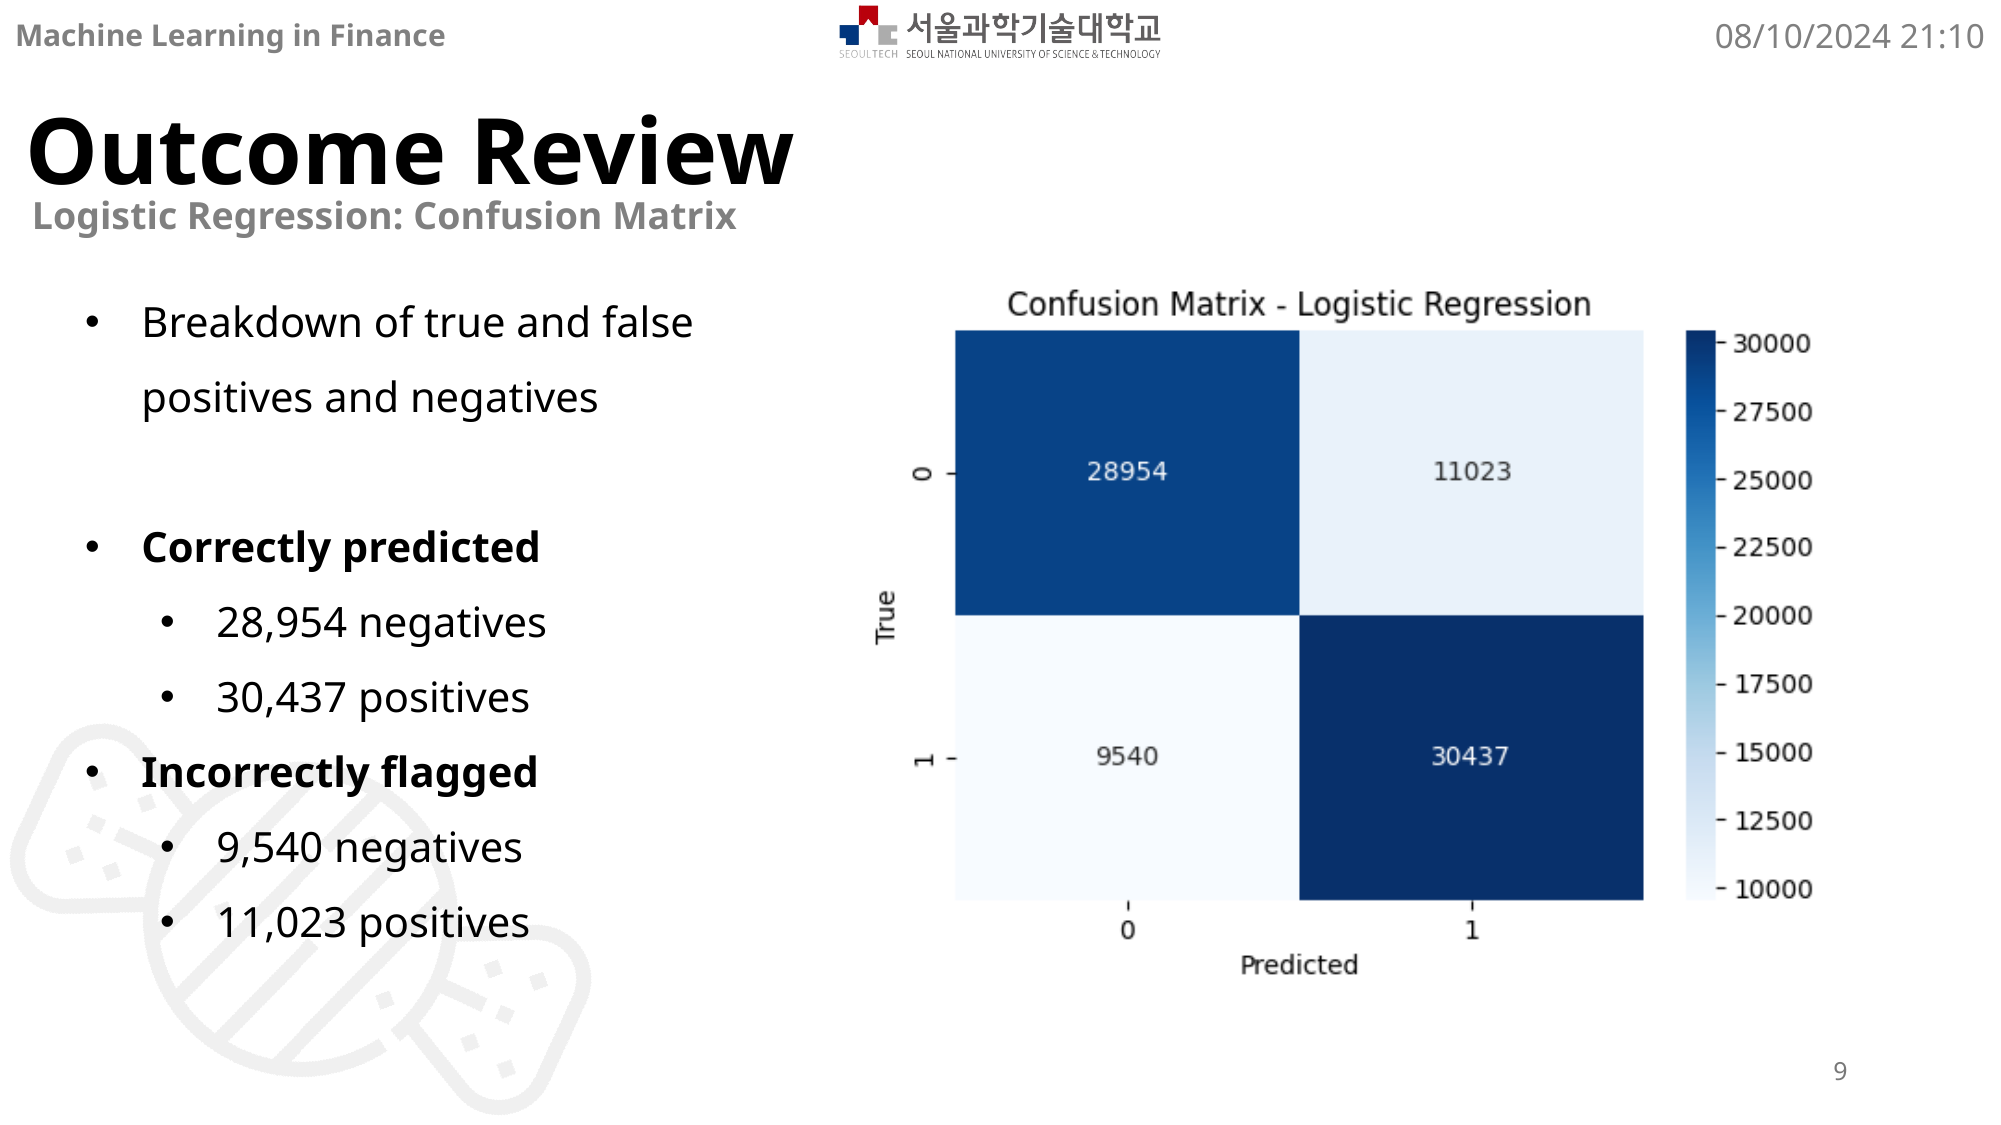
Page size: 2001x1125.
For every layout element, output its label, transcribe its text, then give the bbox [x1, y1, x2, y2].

text_box Outcome Review [10, 76, 1964, 234]
picture [817, 241, 1928, 983]
text_box Breakdown of true and false positives and negatives Correctly predicted 28,954 negatives 30,437 positives Incorrectly flagged 9,540 negatives 11,023 positives [70, 263, 800, 954]
picture [837, 2, 1163, 60]
slide_number 9 [1412, 1042, 1863, 1103]
text_box Logistic Regression: Confusion Matrix [17, 184, 1902, 245]
